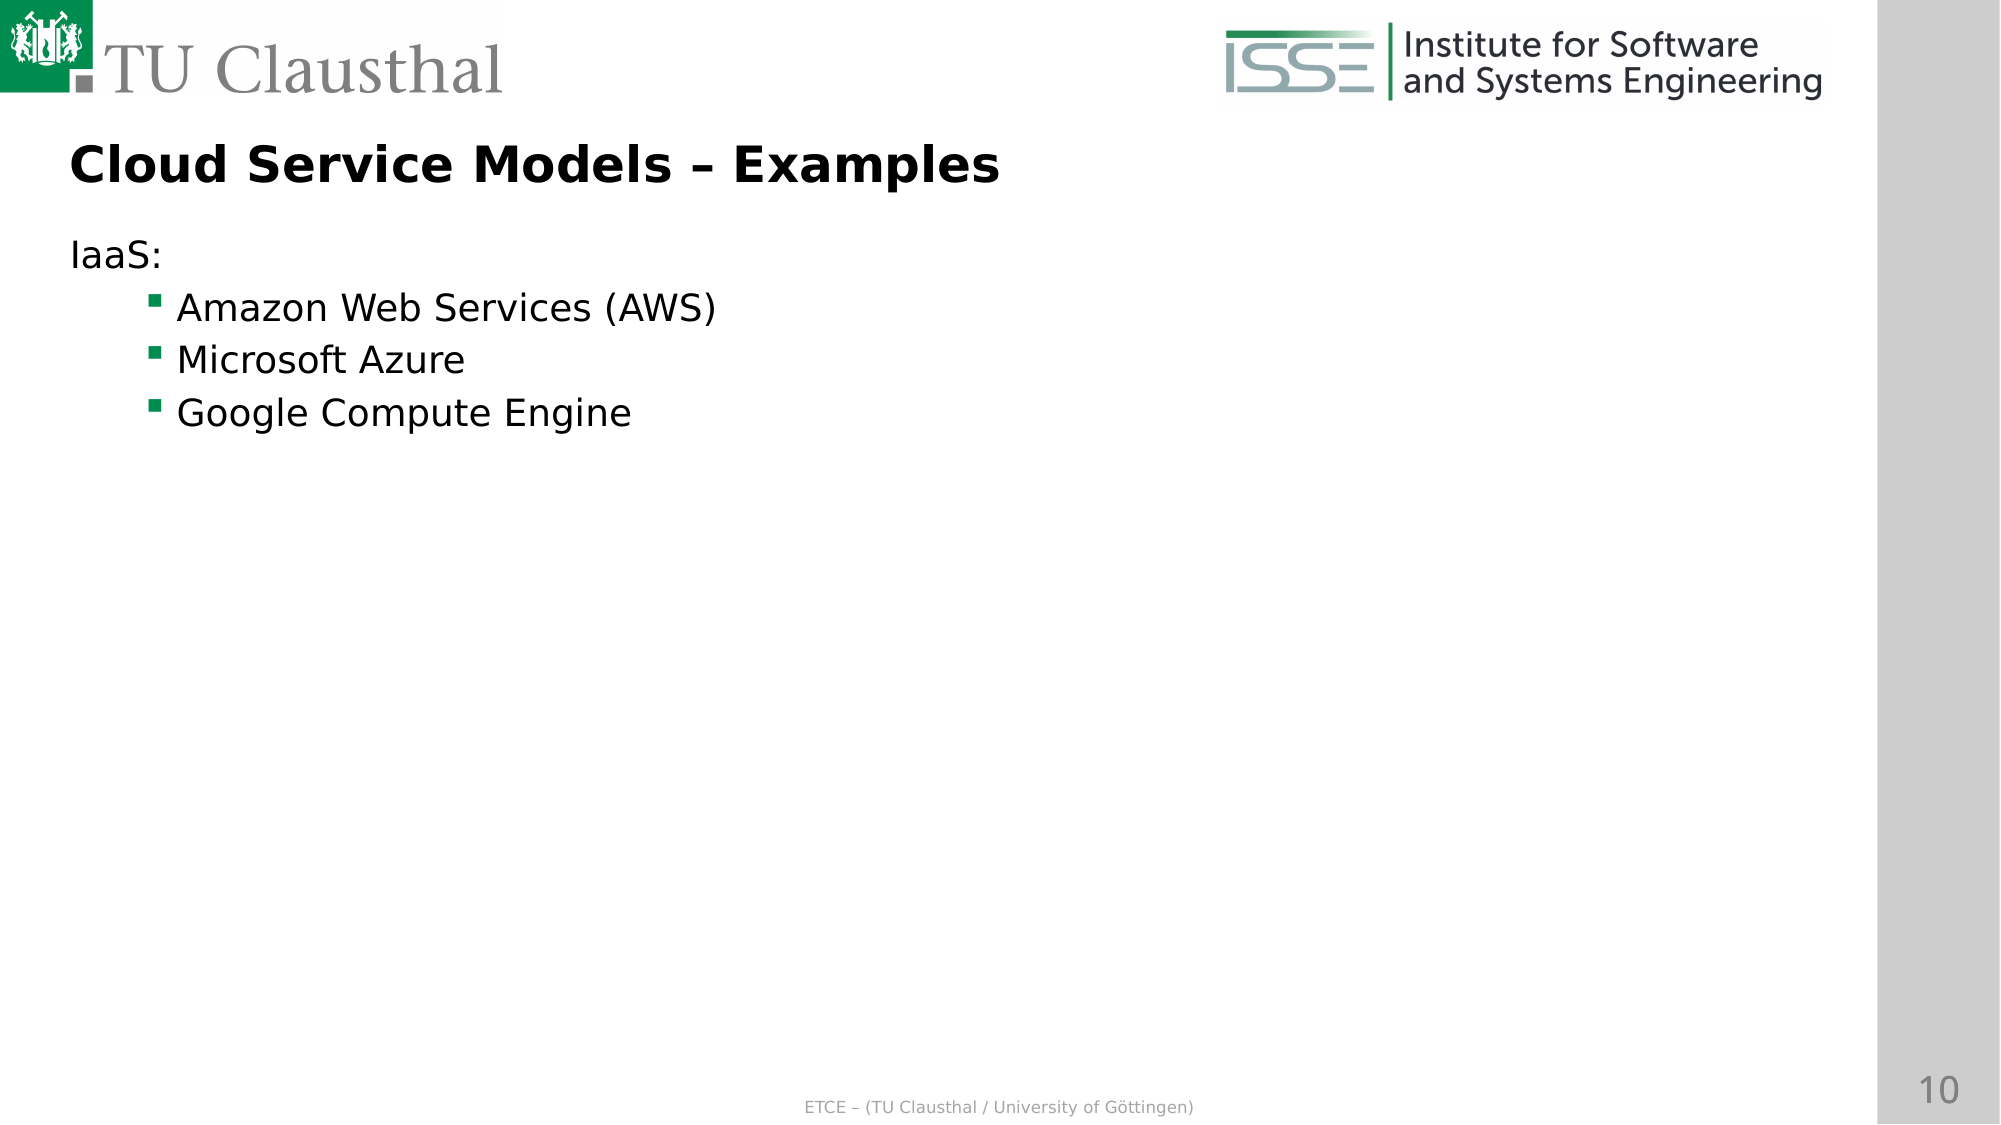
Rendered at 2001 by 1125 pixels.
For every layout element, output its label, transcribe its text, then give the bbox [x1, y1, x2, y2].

picture [0, 0, 502, 93]
text_box IaaS: Amazon Web Services (AWS) Microsoft Azure Google Compute Engine PaaS: Google App Engine Heroku, OpenShift AWS Elastic Beanstalk SaaS: Google Apps Dropbox Cisco Webex Salesforce GoToMeeting Zoom [54, 208, 1819, 1035]
picture [1218, 22, 1827, 107]
text_box Cloud Service Models – Examples [54, 125, 1819, 208]
